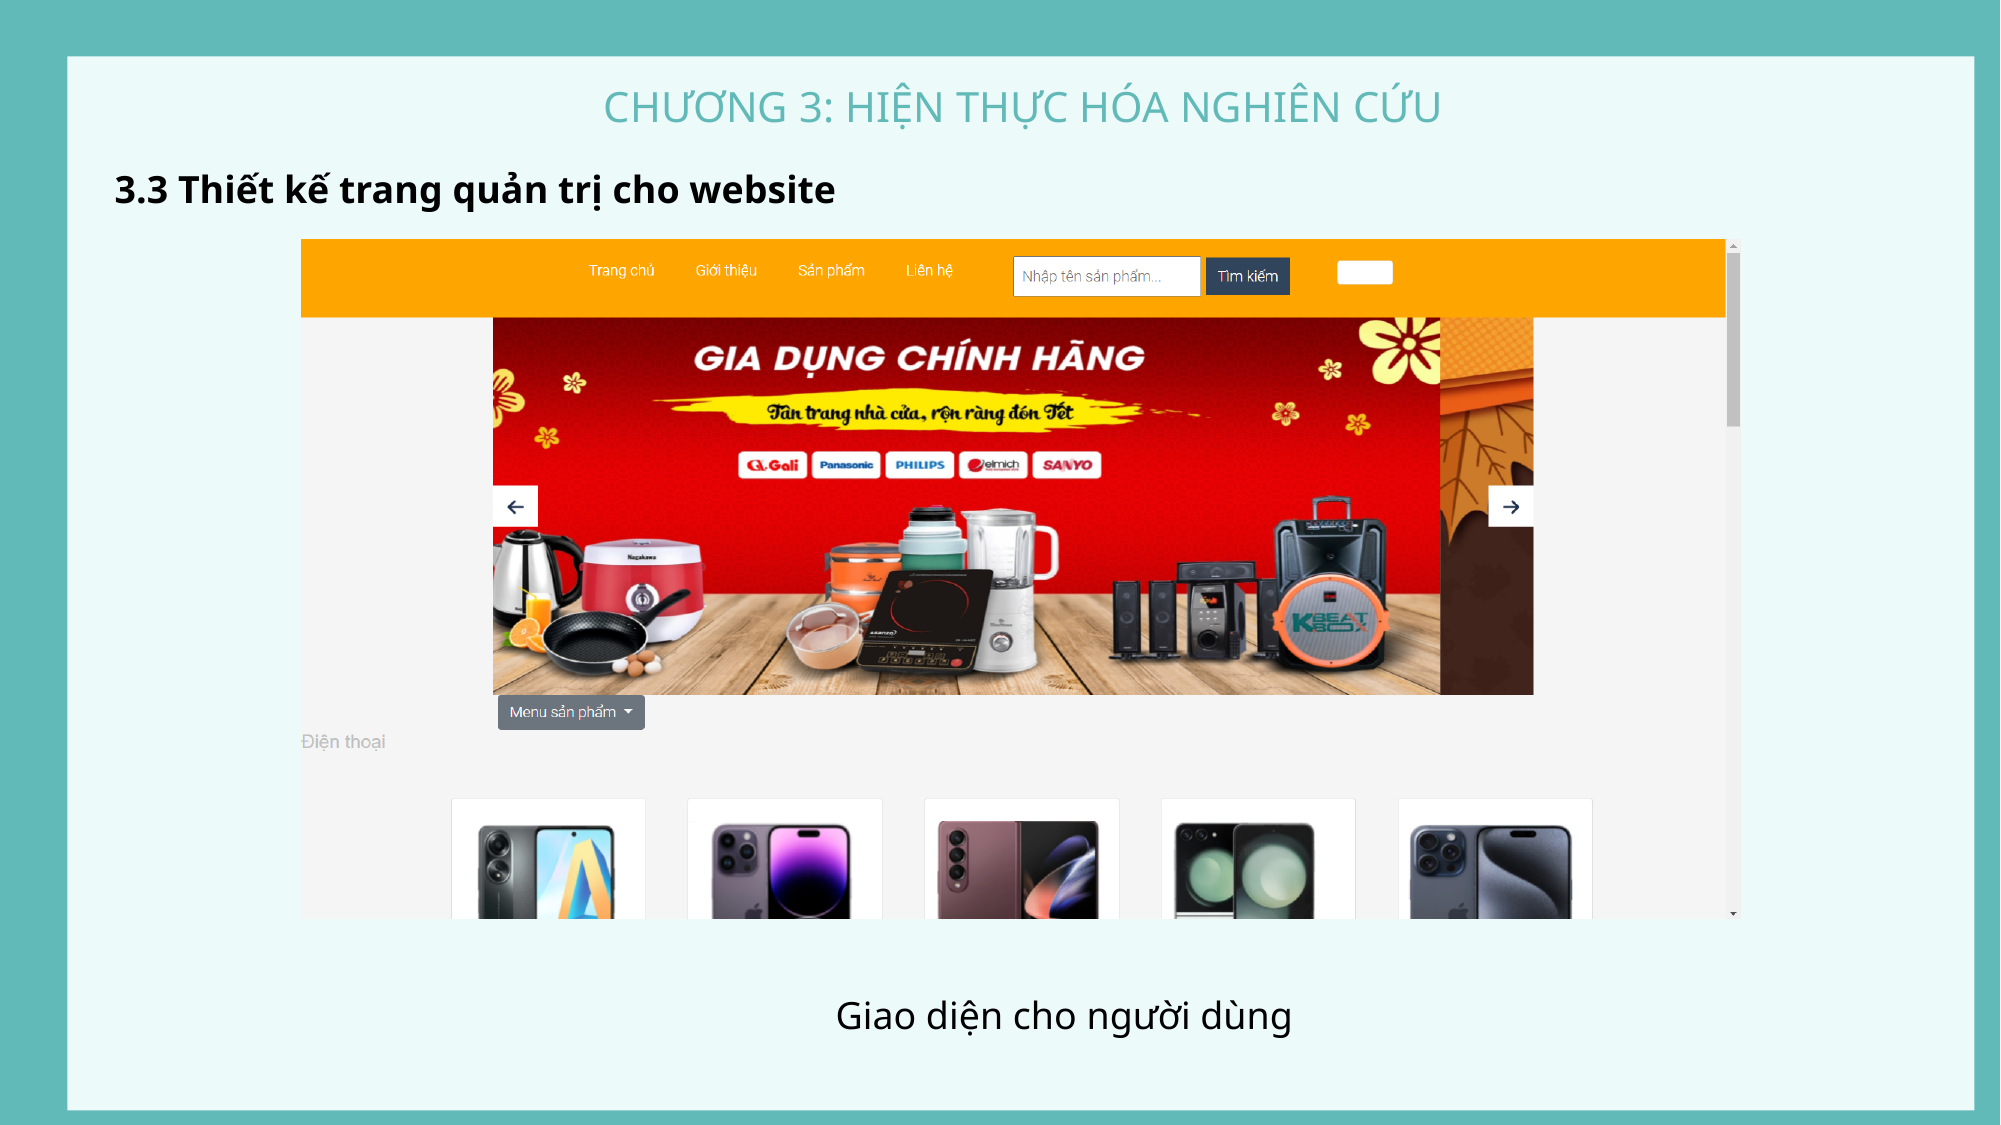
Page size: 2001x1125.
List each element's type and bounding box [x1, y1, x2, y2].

text_box [0, 0, 2000, 1125]
text_box [20, 20, 2000, 1125]
picture [301, 239, 1741, 919]
